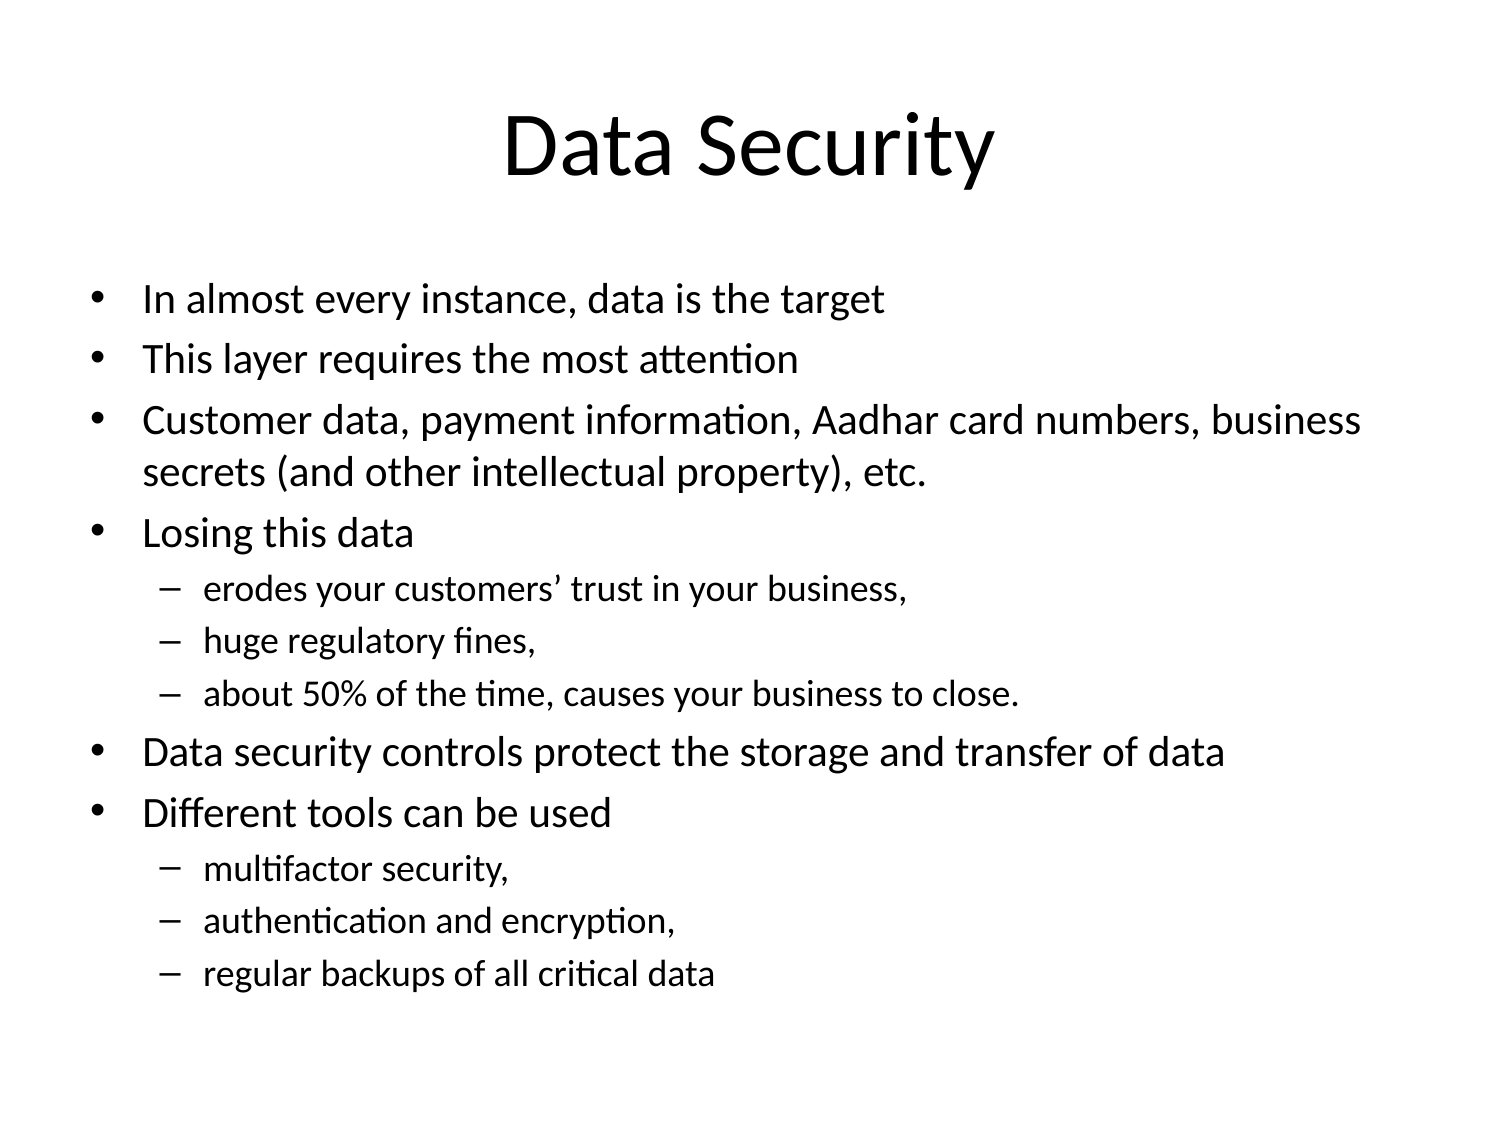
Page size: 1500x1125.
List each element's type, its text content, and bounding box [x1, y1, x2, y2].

list In almost every instance, data is the target This layer requires the most attention Customer data, payment information, Aadhar card numbers, business secrets (and other intellectual property), etc. Losing this data erodes your customers’ trust in your business, huge regulatory fines, about 50% of the time, causes your business to close. Data security controls protect the storage and transfer of data Different tools can be used multifactor security, authentication and encryption, regular backups of all critical data [75, 262, 1425, 1005]
title Data Security [75, 45, 1425, 233]
